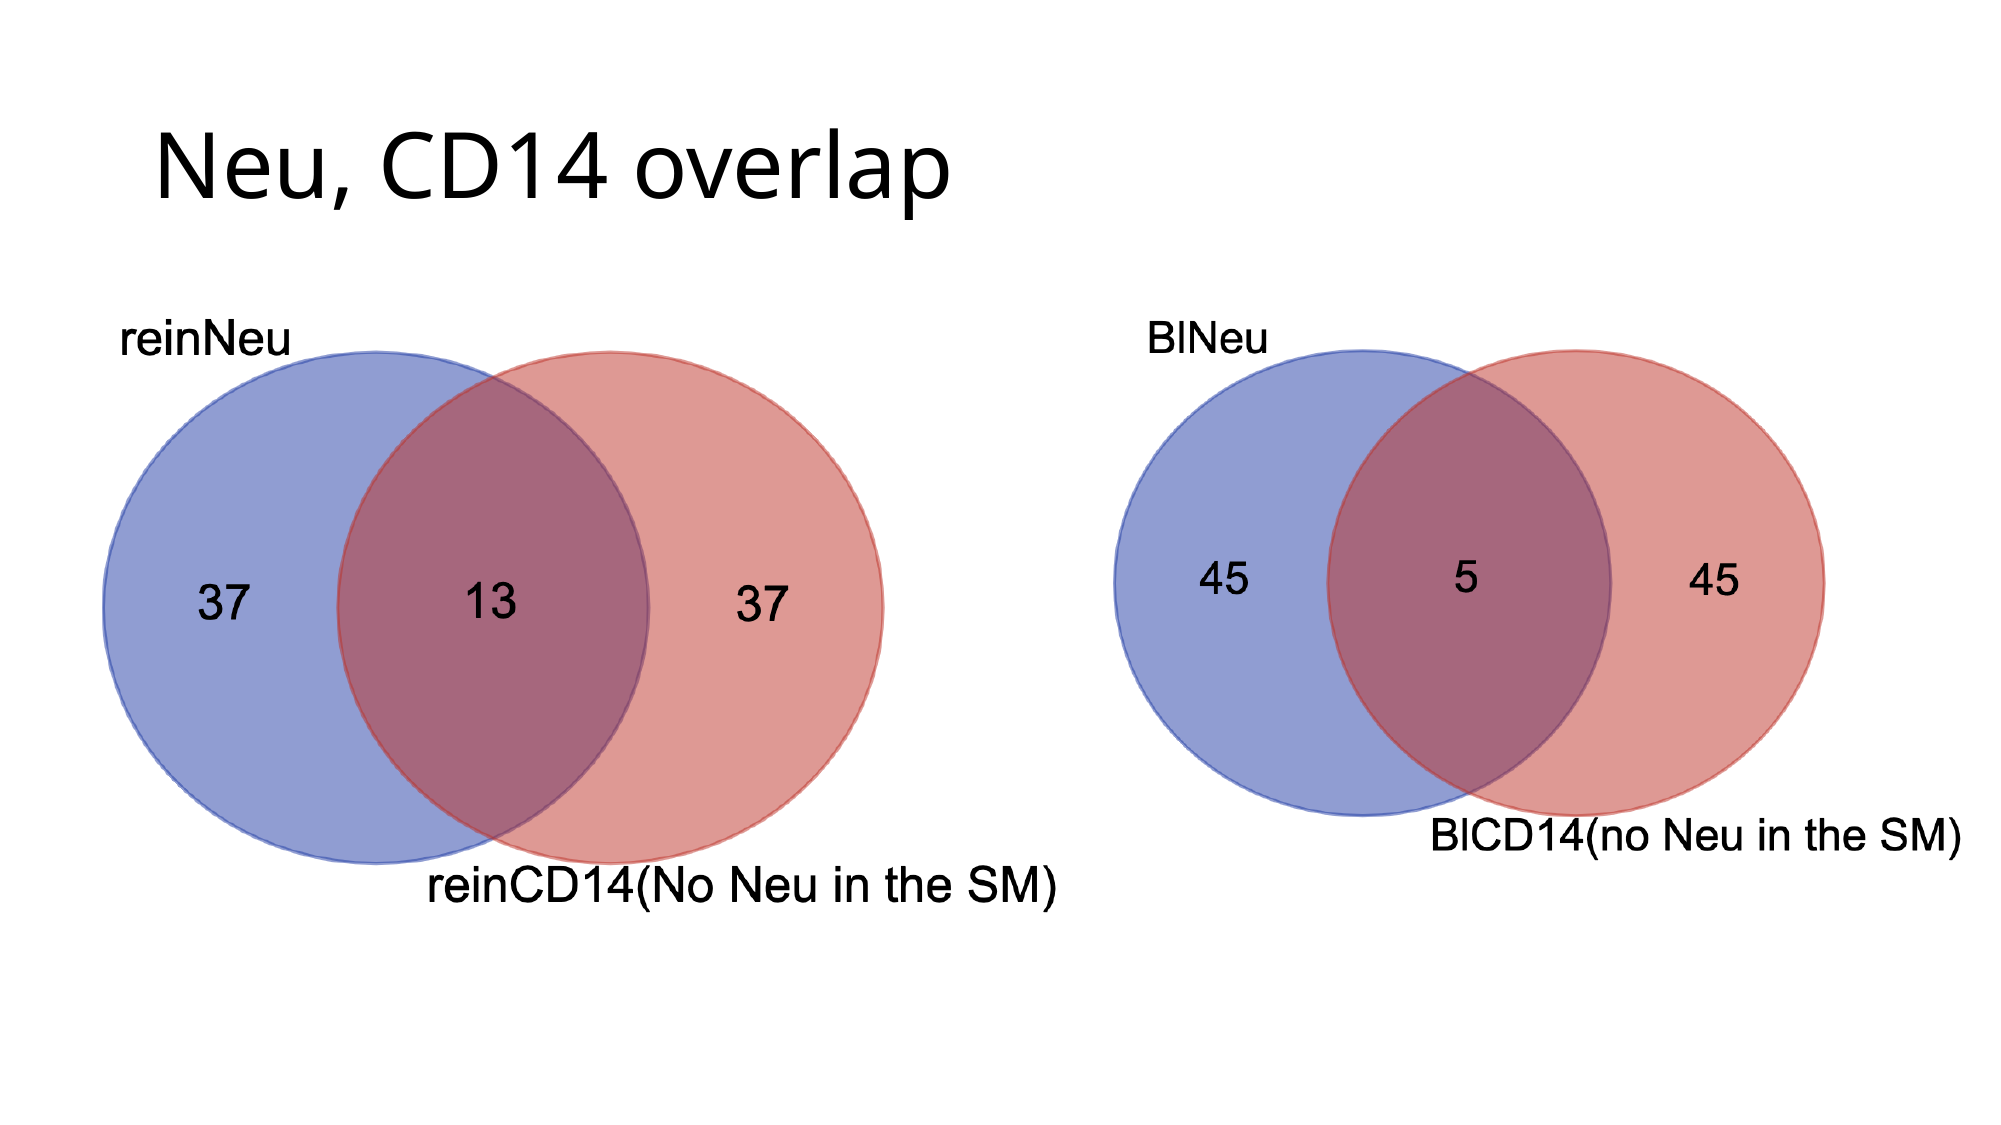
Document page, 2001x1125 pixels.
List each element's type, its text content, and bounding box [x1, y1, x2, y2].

title Neu, CD14 overlap [137, 59, 1863, 278]
picture [80, 301, 1076, 932]
picture [1087, 301, 2000, 875]
